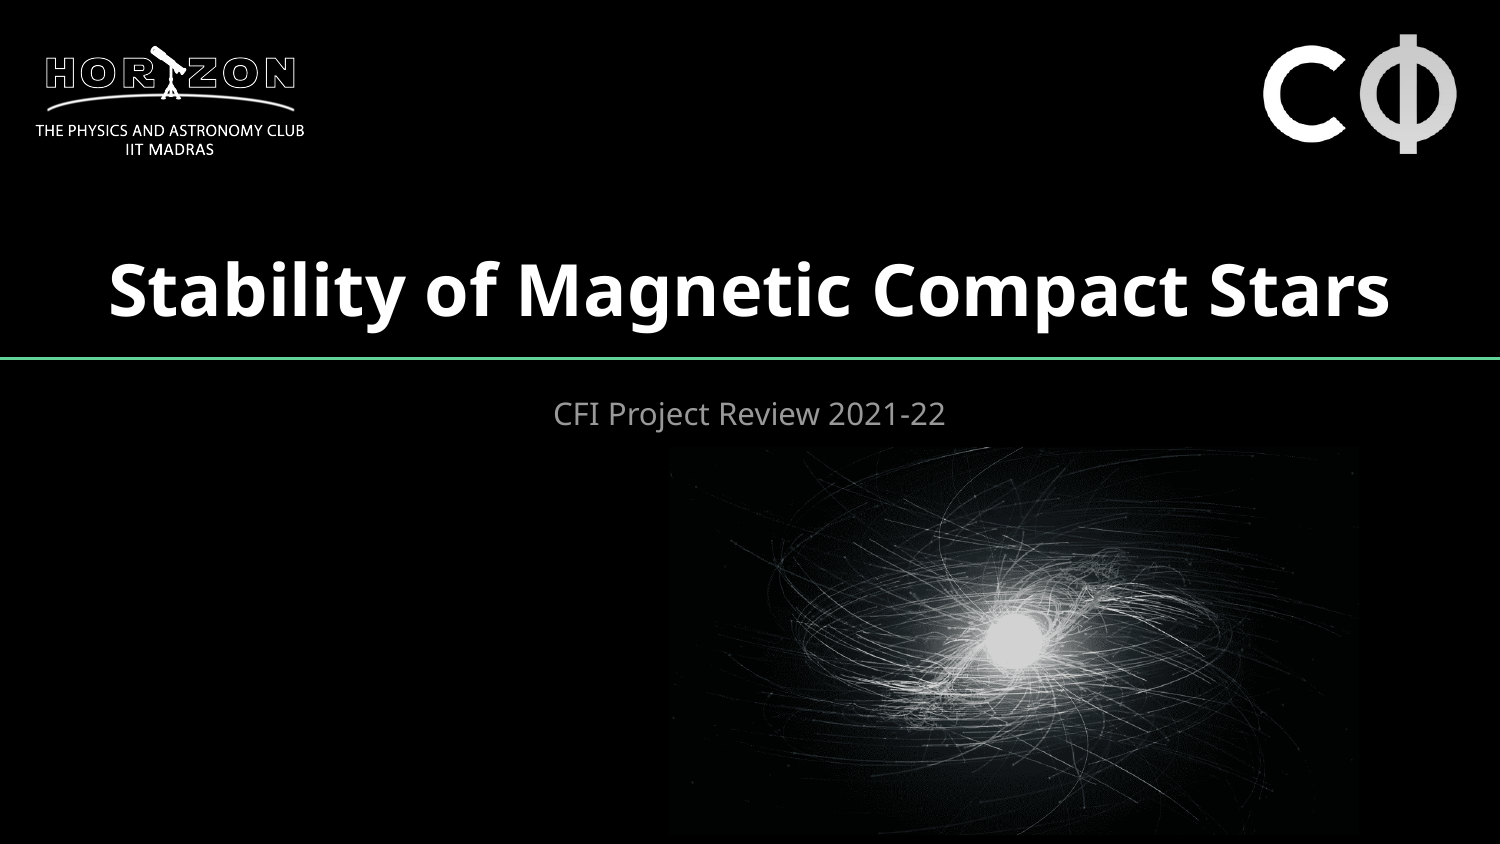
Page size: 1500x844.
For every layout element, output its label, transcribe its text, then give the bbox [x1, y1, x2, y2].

picture [668, 447, 1359, 836]
title Stability of Magnetic Compact Stars [83, 206, 1417, 347]
picture [24, 0, 318, 239]
text_box CFI Project Review 2021-22 [421, 379, 1079, 447]
picture [1252, 29, 1467, 154]
